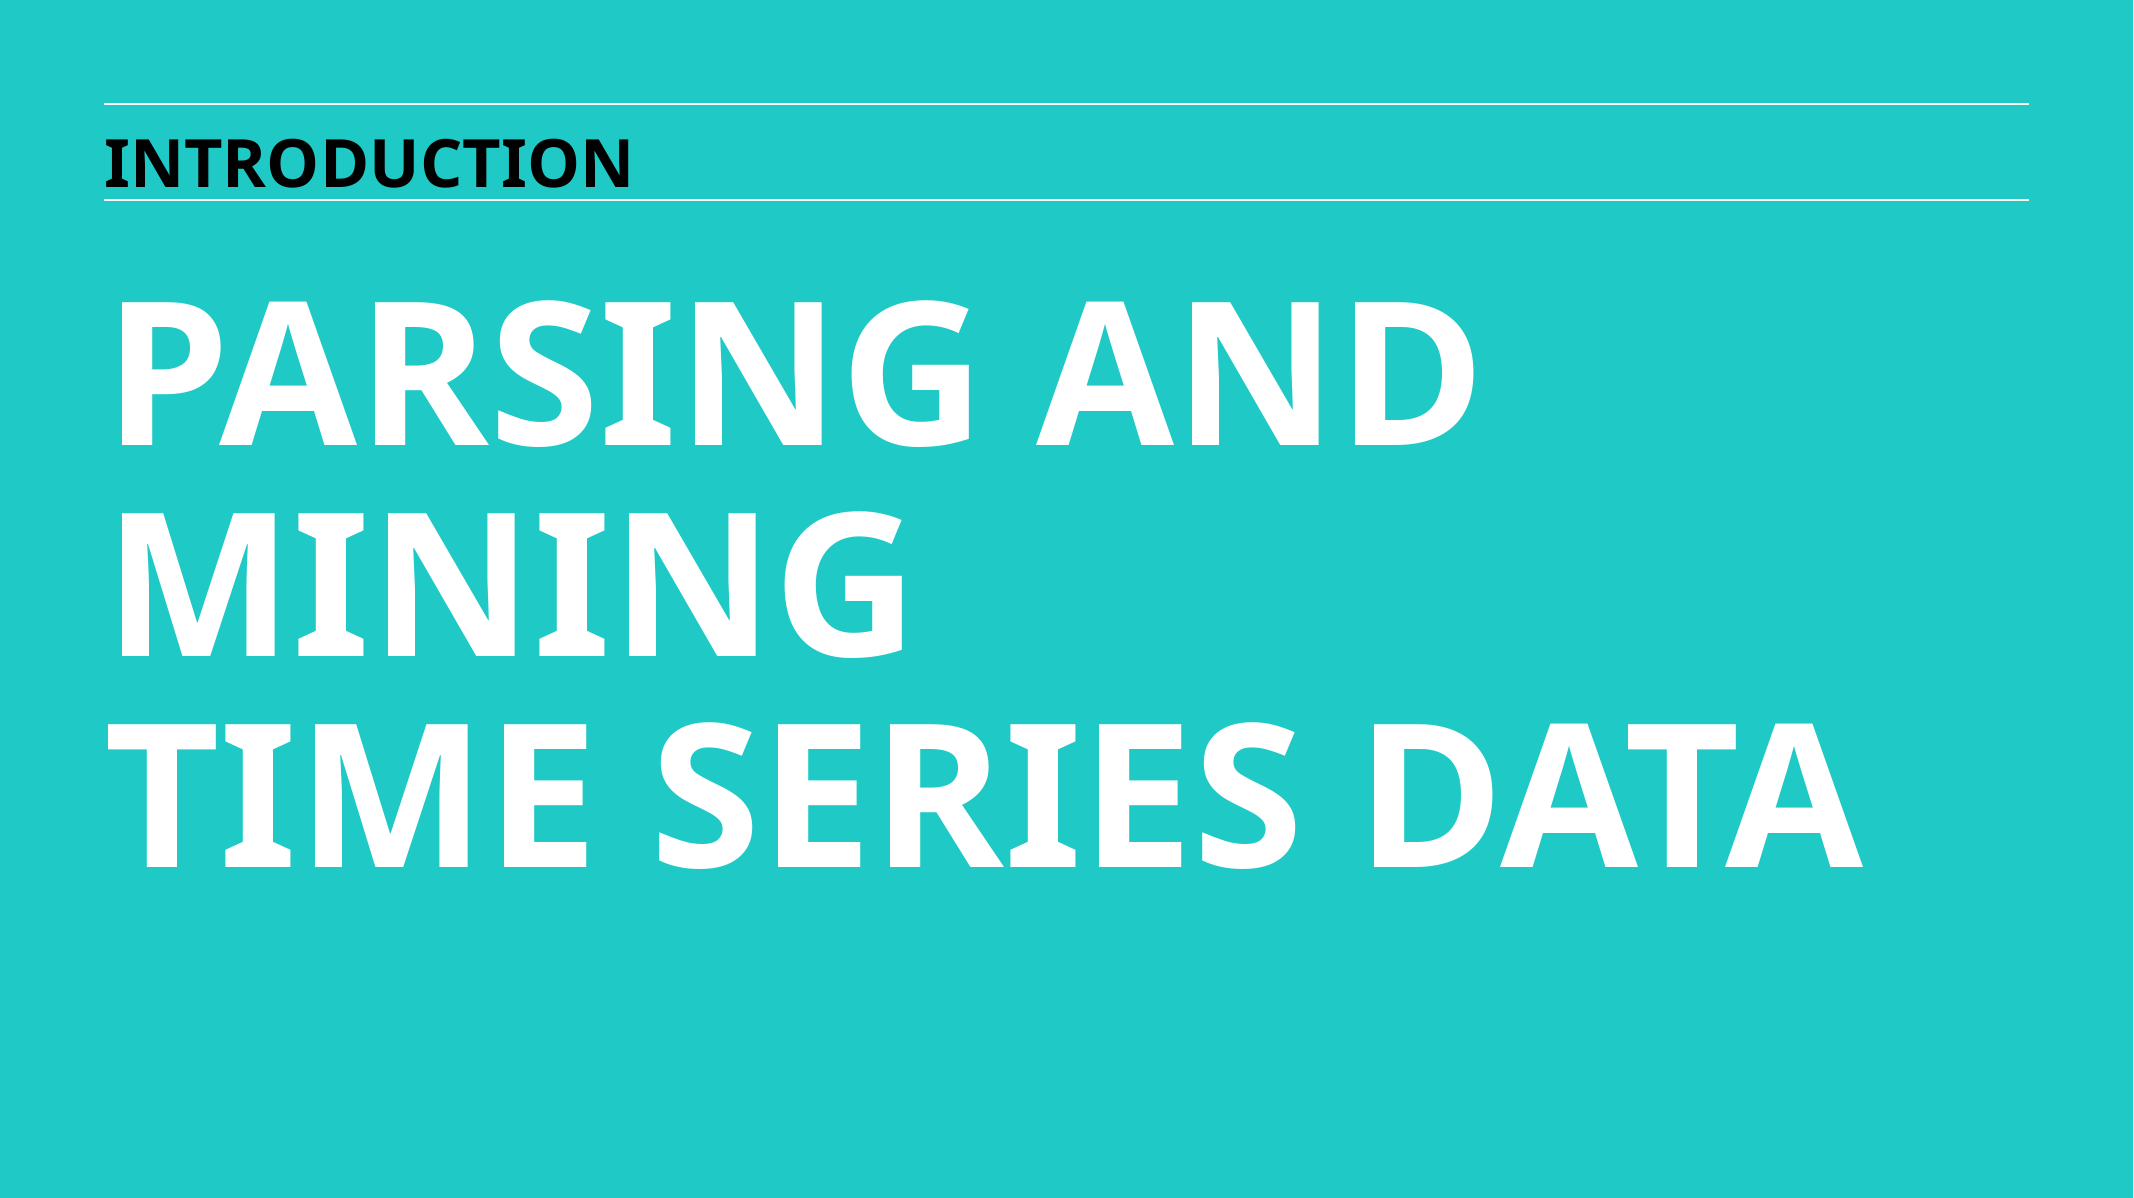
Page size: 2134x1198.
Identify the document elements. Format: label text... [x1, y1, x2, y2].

text_box INTRODUCTION [104, 120, 2030, 192]
text_box PARSING AND MINING TIME SERIES DATA [104, 241, 2030, 703]
